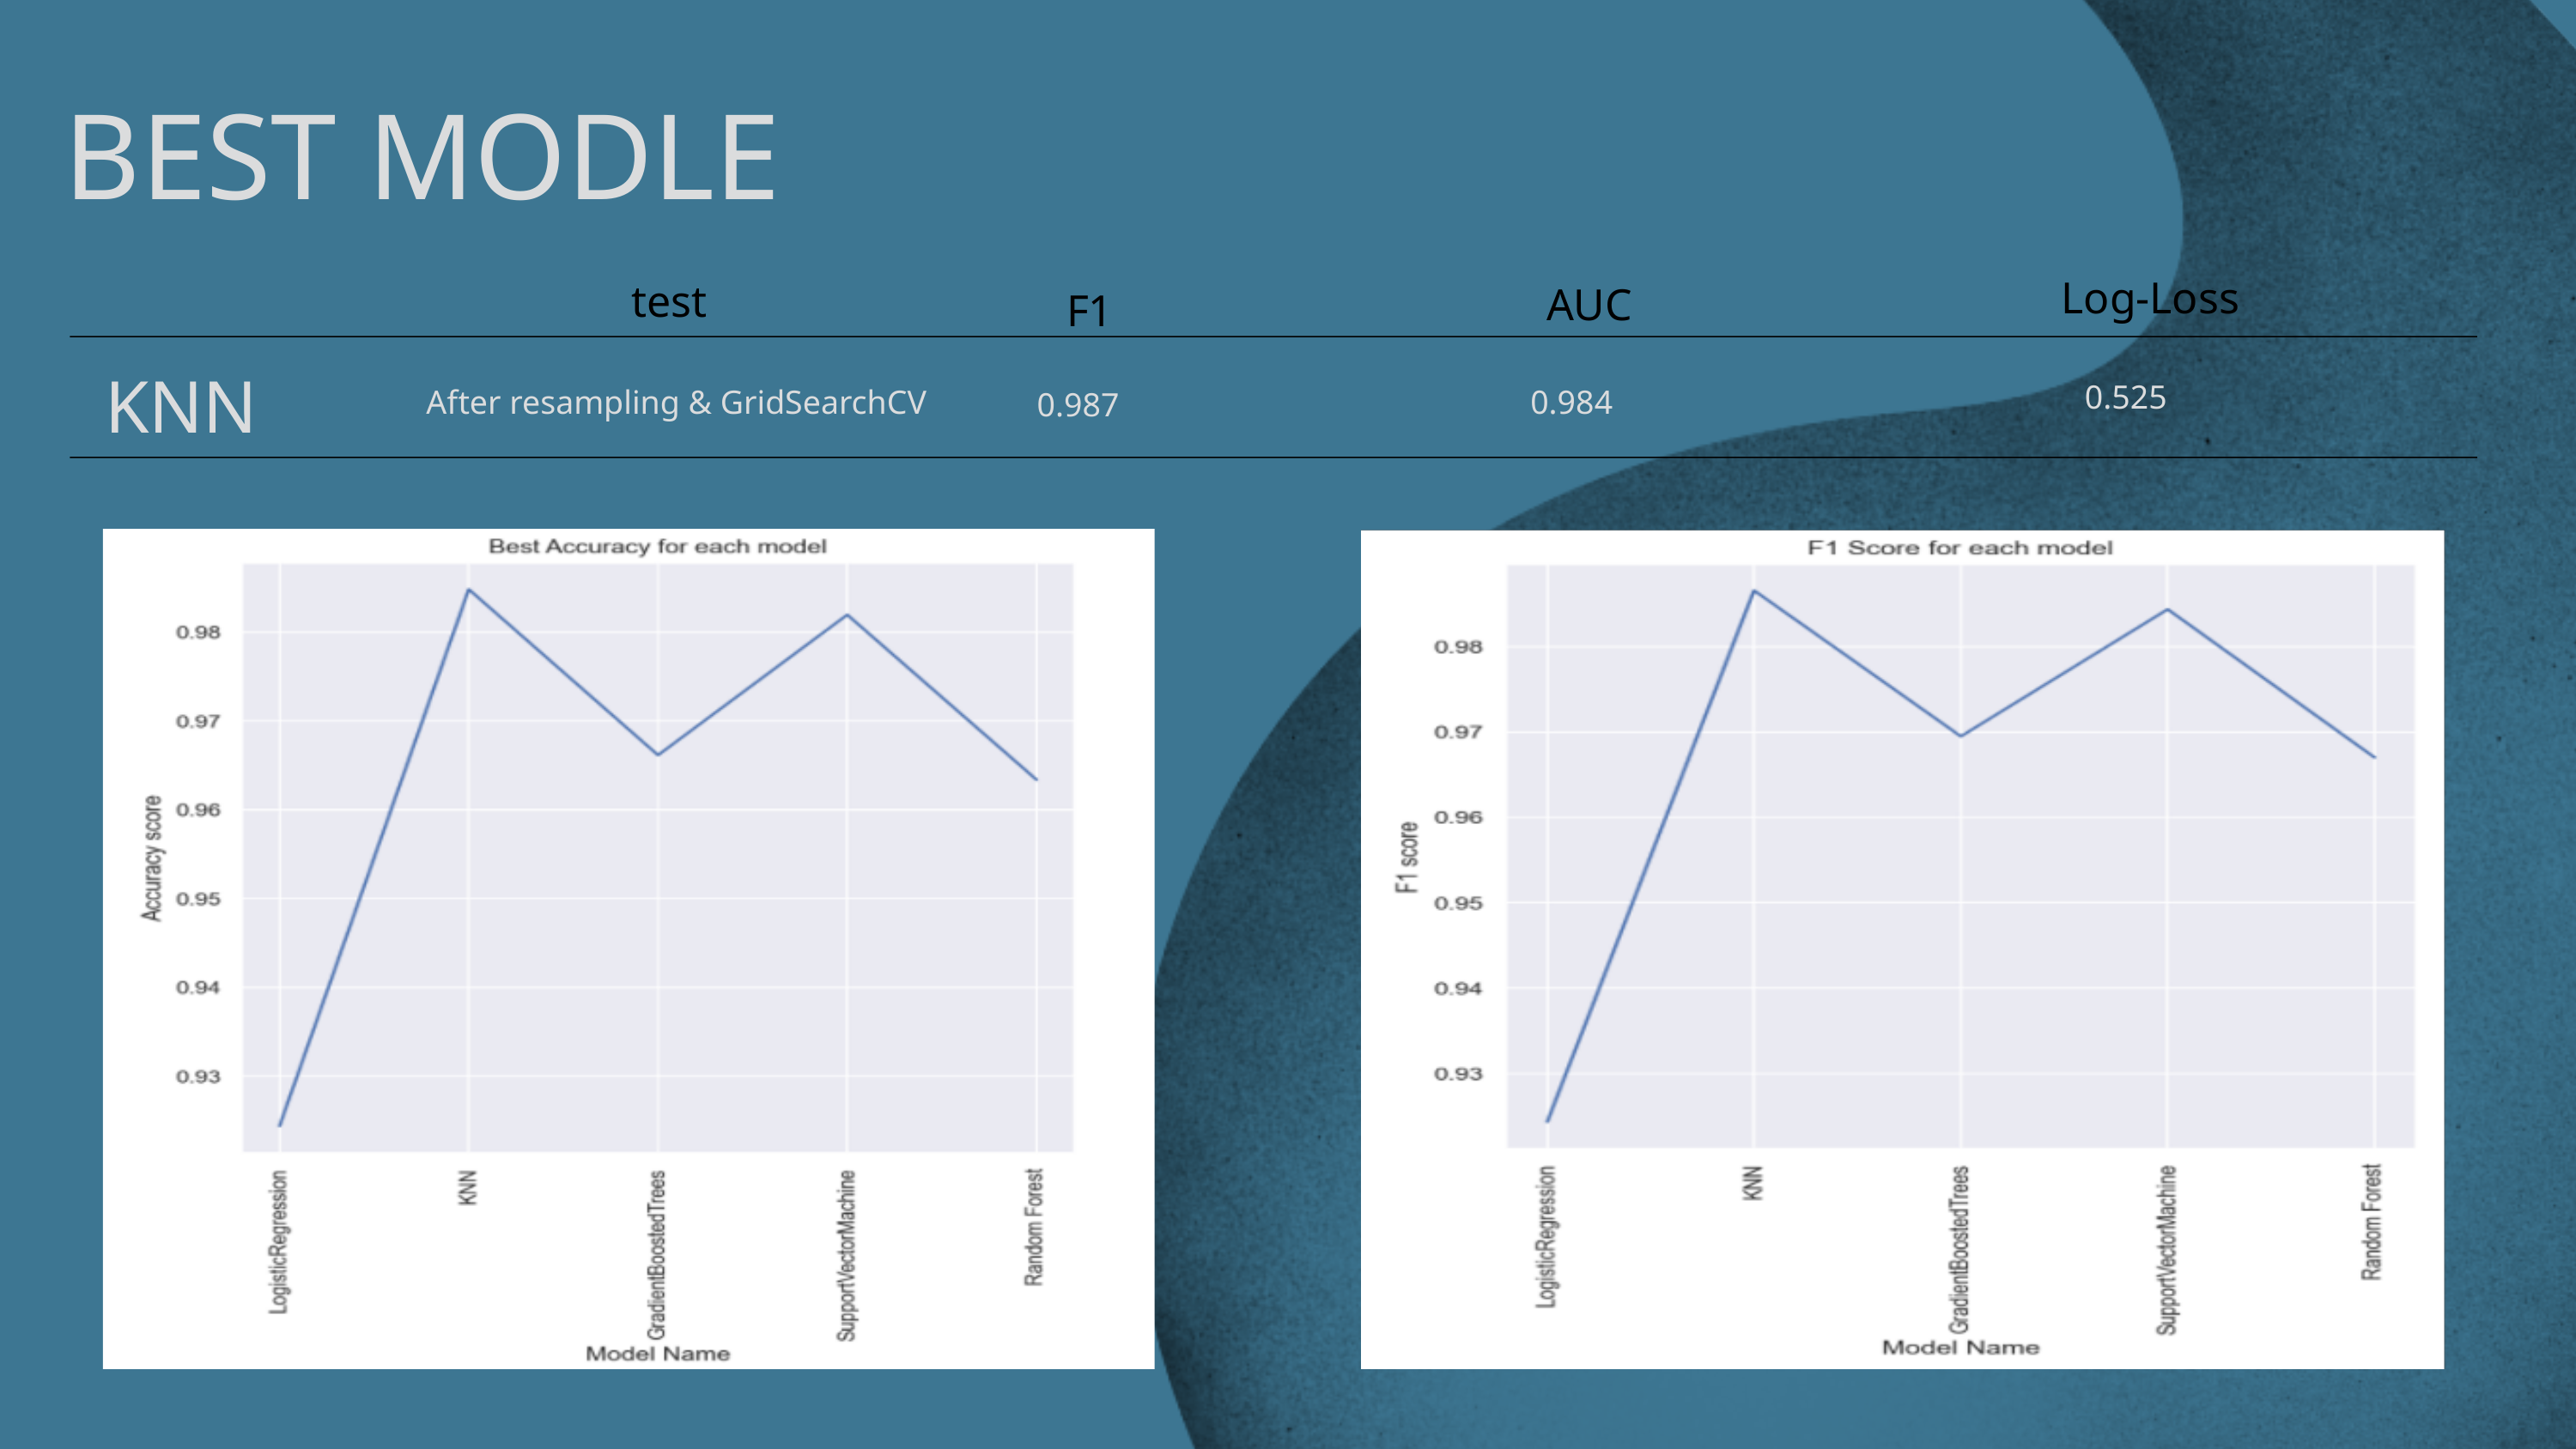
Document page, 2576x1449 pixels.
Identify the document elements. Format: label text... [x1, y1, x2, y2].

text_box After resampling & GridSearchCV [677, 376, 906, 421]
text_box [64, 36, 948, 320]
picture [102, 0, 2576, 1449]
text_box KNN [105, 337, 677, 447]
text_box KNN [105, 327, 677, 336]
